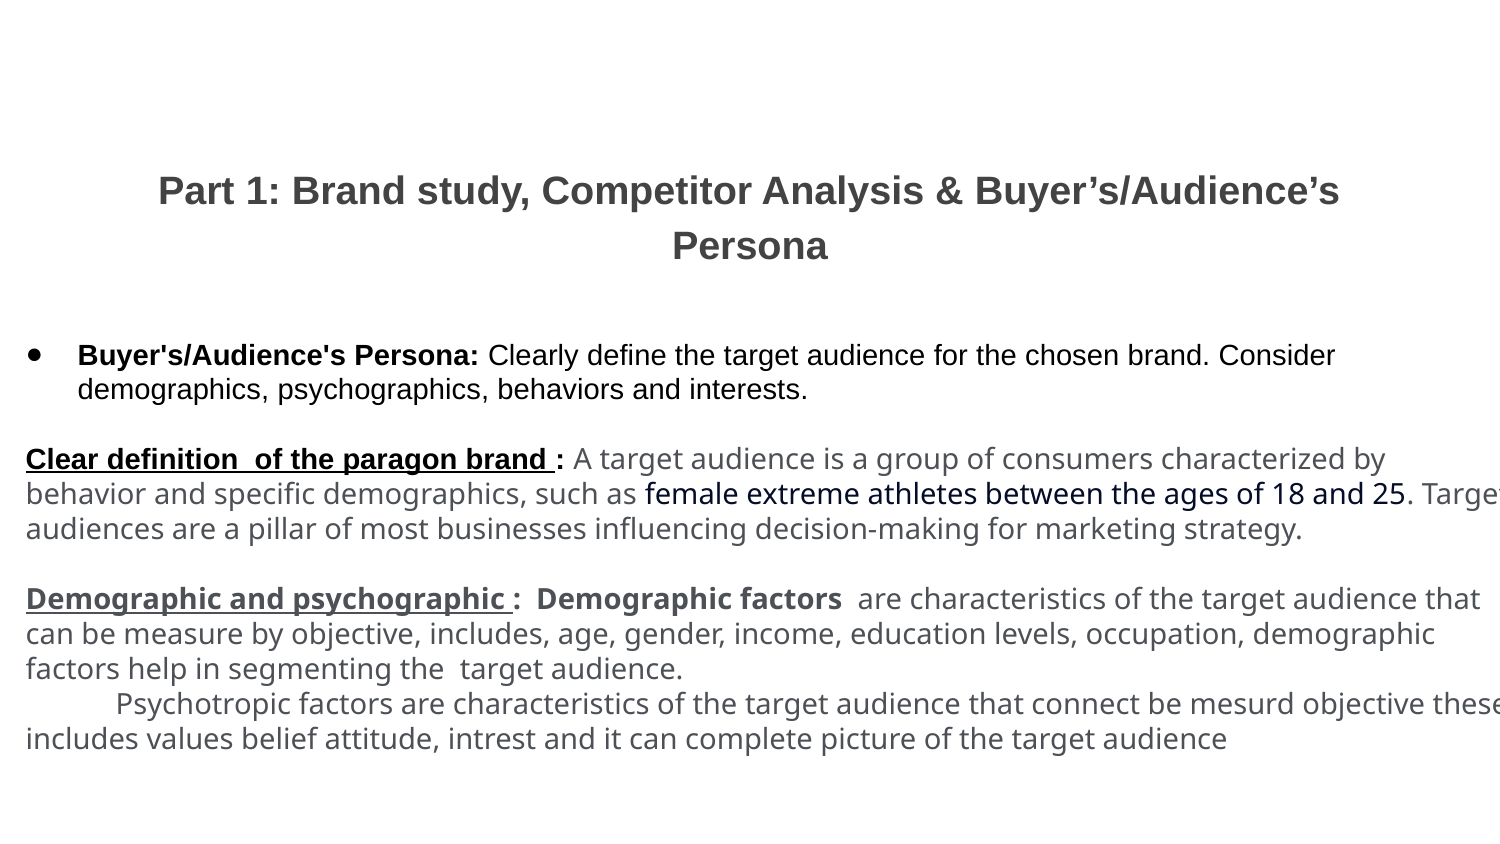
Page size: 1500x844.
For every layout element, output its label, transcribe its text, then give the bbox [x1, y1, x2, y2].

text_box Buyer's/Audience's Persona: Clearly define the target audience for the chosen brand. Consider demographics, psychographics, behaviors and interests. Clear definition of the paragon brand : A target audience is a group of consumers characterized by behavior and specific demographics, such as female extreme athletes between the ages of 18 and 25. Target audiences are a pillar of most businesses influencing decision-making for marketing strategy. Demographic and psychographic : Demographic factors are characteristics of the target audience that can be measure by objective, includes, age, gender, income, education levels, occupation, demographic factors help in segmenting the target audience. Psychotropic factors are characteristics of the target audience that connect be mesurd objective these includes values belief attitude, intrest and it can complete picture of the target audience [0, 285, 1500, 771]
text_box Part 1: Brand study, Competitor Analysis & Buyer’s/Audience’s Persona [125, 143, 1375, 283]
